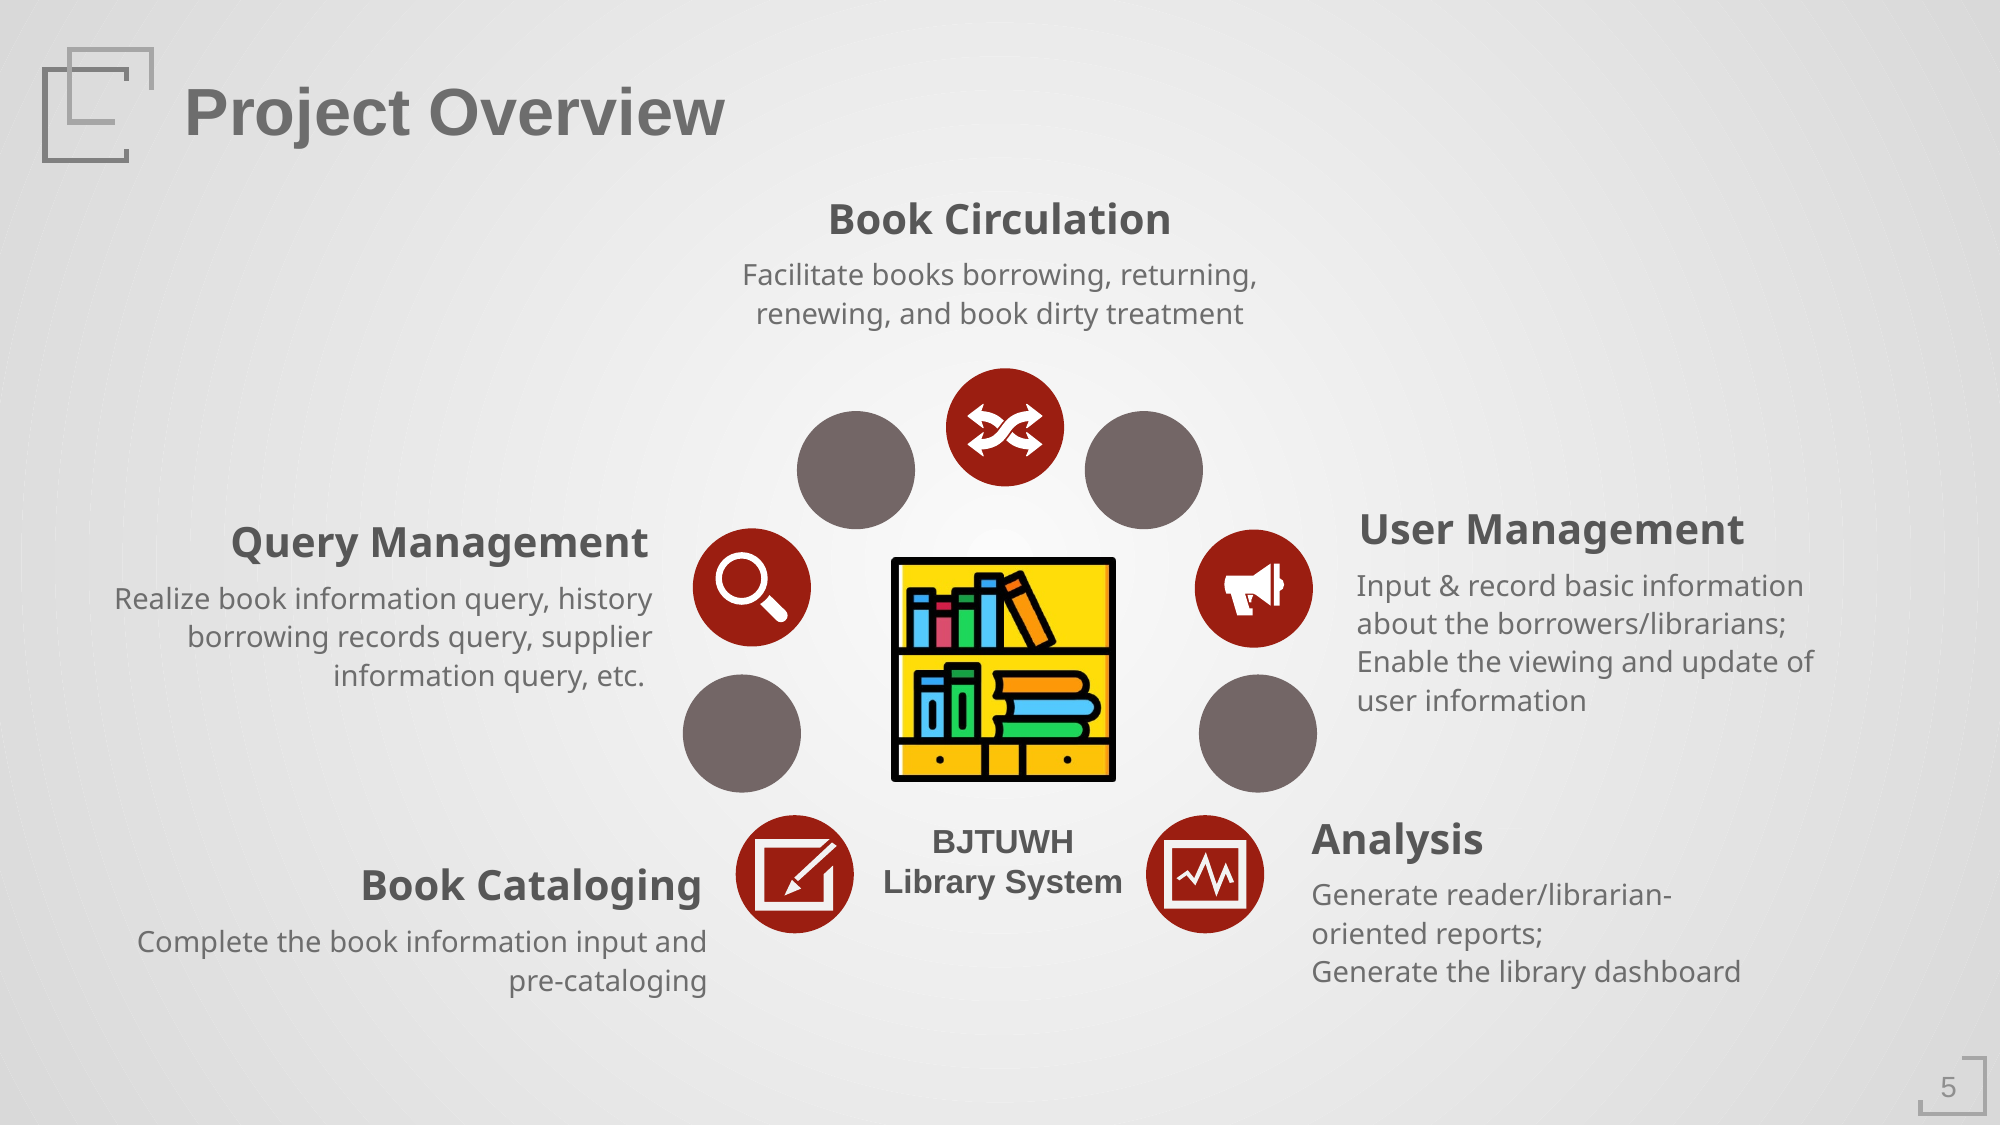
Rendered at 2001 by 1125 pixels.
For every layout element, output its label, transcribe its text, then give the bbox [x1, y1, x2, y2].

text_box [681, 673, 802, 794]
text_box Input & record basic information about the borrowers/librarians; Enable the viewing and update of user information [1341, 555, 1841, 725]
text_box Generate reader/librarian-oriented reports; Generate the library dashboard [1296, 865, 1800, 997]
text_box Project Overview [169, 61, 741, 156]
text_box [1083, 410, 1204, 531]
text_box [1176, 852, 1235, 897]
text_box [1164, 840, 1247, 909]
text_box [784, 879, 802, 896]
text_box [1224, 563, 1271, 616]
text_box [691, 527, 812, 648]
text_box [795, 410, 917, 531]
text_box [967, 403, 1043, 457]
text_box [1154, 830, 1266, 935]
text_box Analysis [1296, 805, 1500, 865]
text_box Book Cataloging [344, 851, 718, 912]
text_box [794, 842, 837, 882]
text_box Book Circulation [812, 185, 1188, 245]
text_box [1197, 673, 1319, 794]
text_box BJTUWH Library System [761, 814, 1246, 906]
text_box User Management [1343, 495, 1761, 555]
text_box [944, 367, 1066, 488]
text_box Complete the book information input and pre-cataloging [72, 912, 723, 1005]
text_box Realize book information query, history borrowing records query, supplier information query, etc. [17, 569, 669, 700]
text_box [715, 552, 789, 623]
text_box Query Management [215, 507, 665, 569]
text_box [755, 839, 834, 911]
picture [891, 557, 1116, 782]
text_box [1193, 528, 1314, 649]
text_box [1273, 563, 1285, 606]
text_box Facilitate books borrowing, returning, renewing, and book dirty treatment [721, 245, 1279, 338]
text_box [734, 824, 846, 935]
